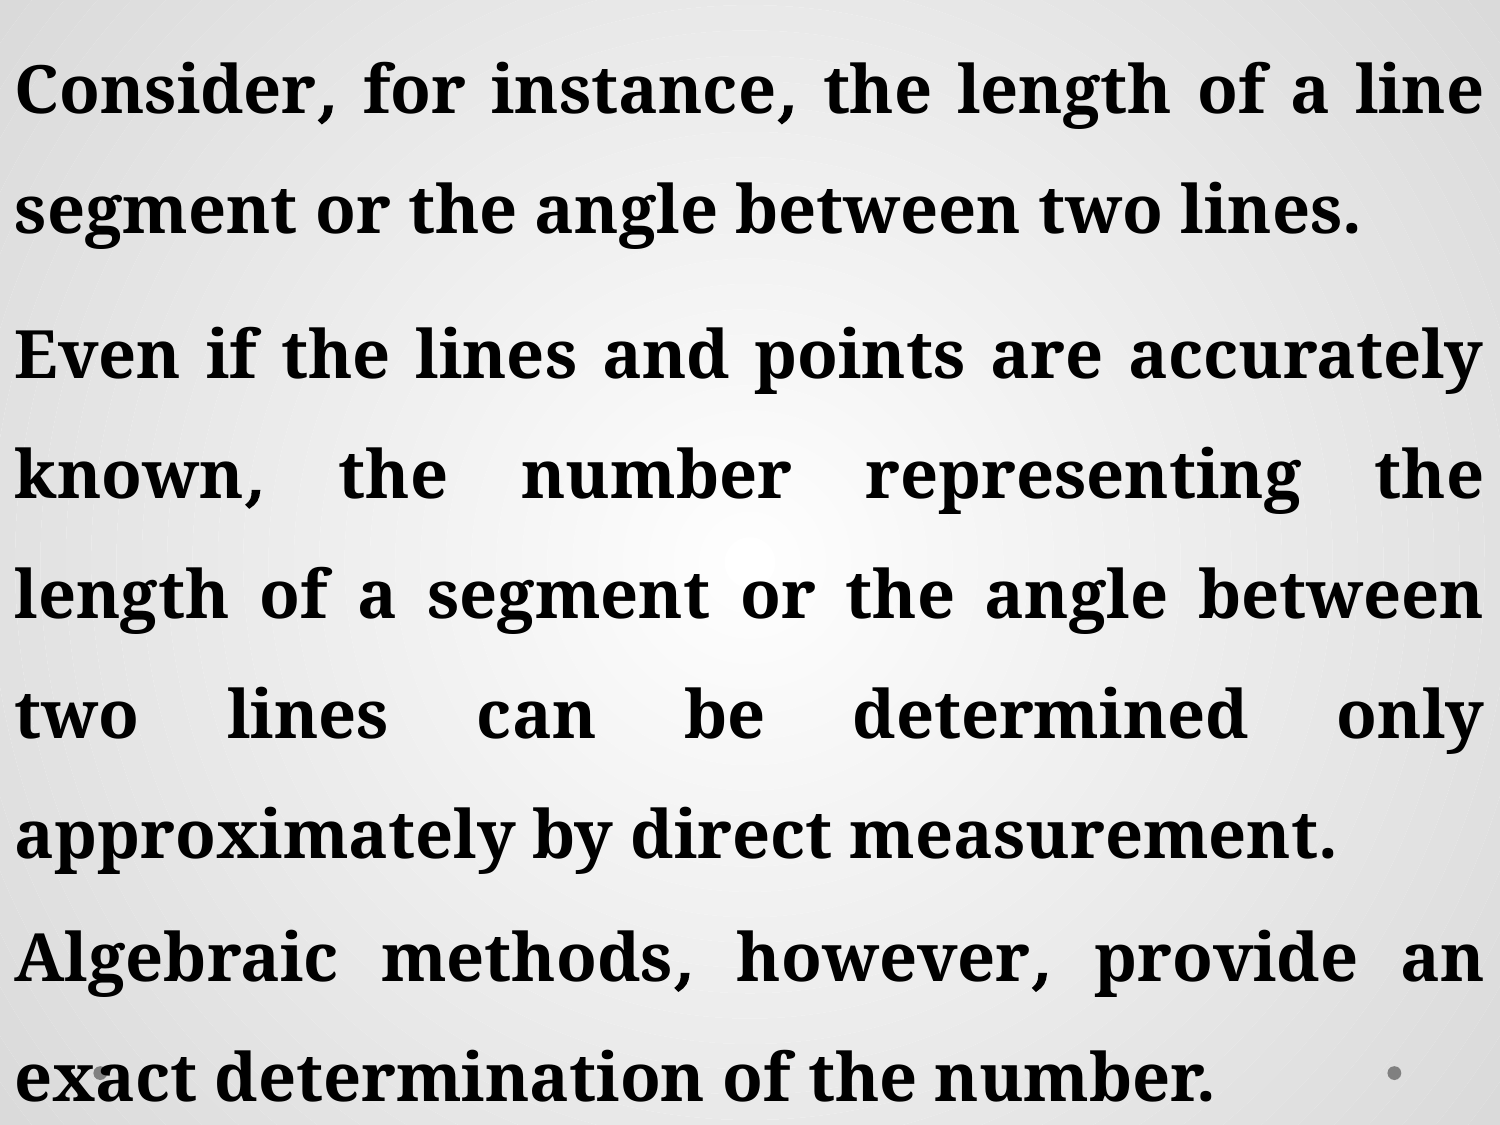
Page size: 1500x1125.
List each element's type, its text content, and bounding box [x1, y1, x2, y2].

text_box Consider, for instance, the length of a line segment or the angle between two lines. [0, 0, 1500, 255]
text_box Even if the lines and points are accurately known, the number representing the length of a segment or the angle between two lines can be determined only approximately by direct measurement. [0, 264, 1500, 867]
text_box Algebraic methods, however, provide an exact determination of the number. [0, 867, 1500, 1123]
